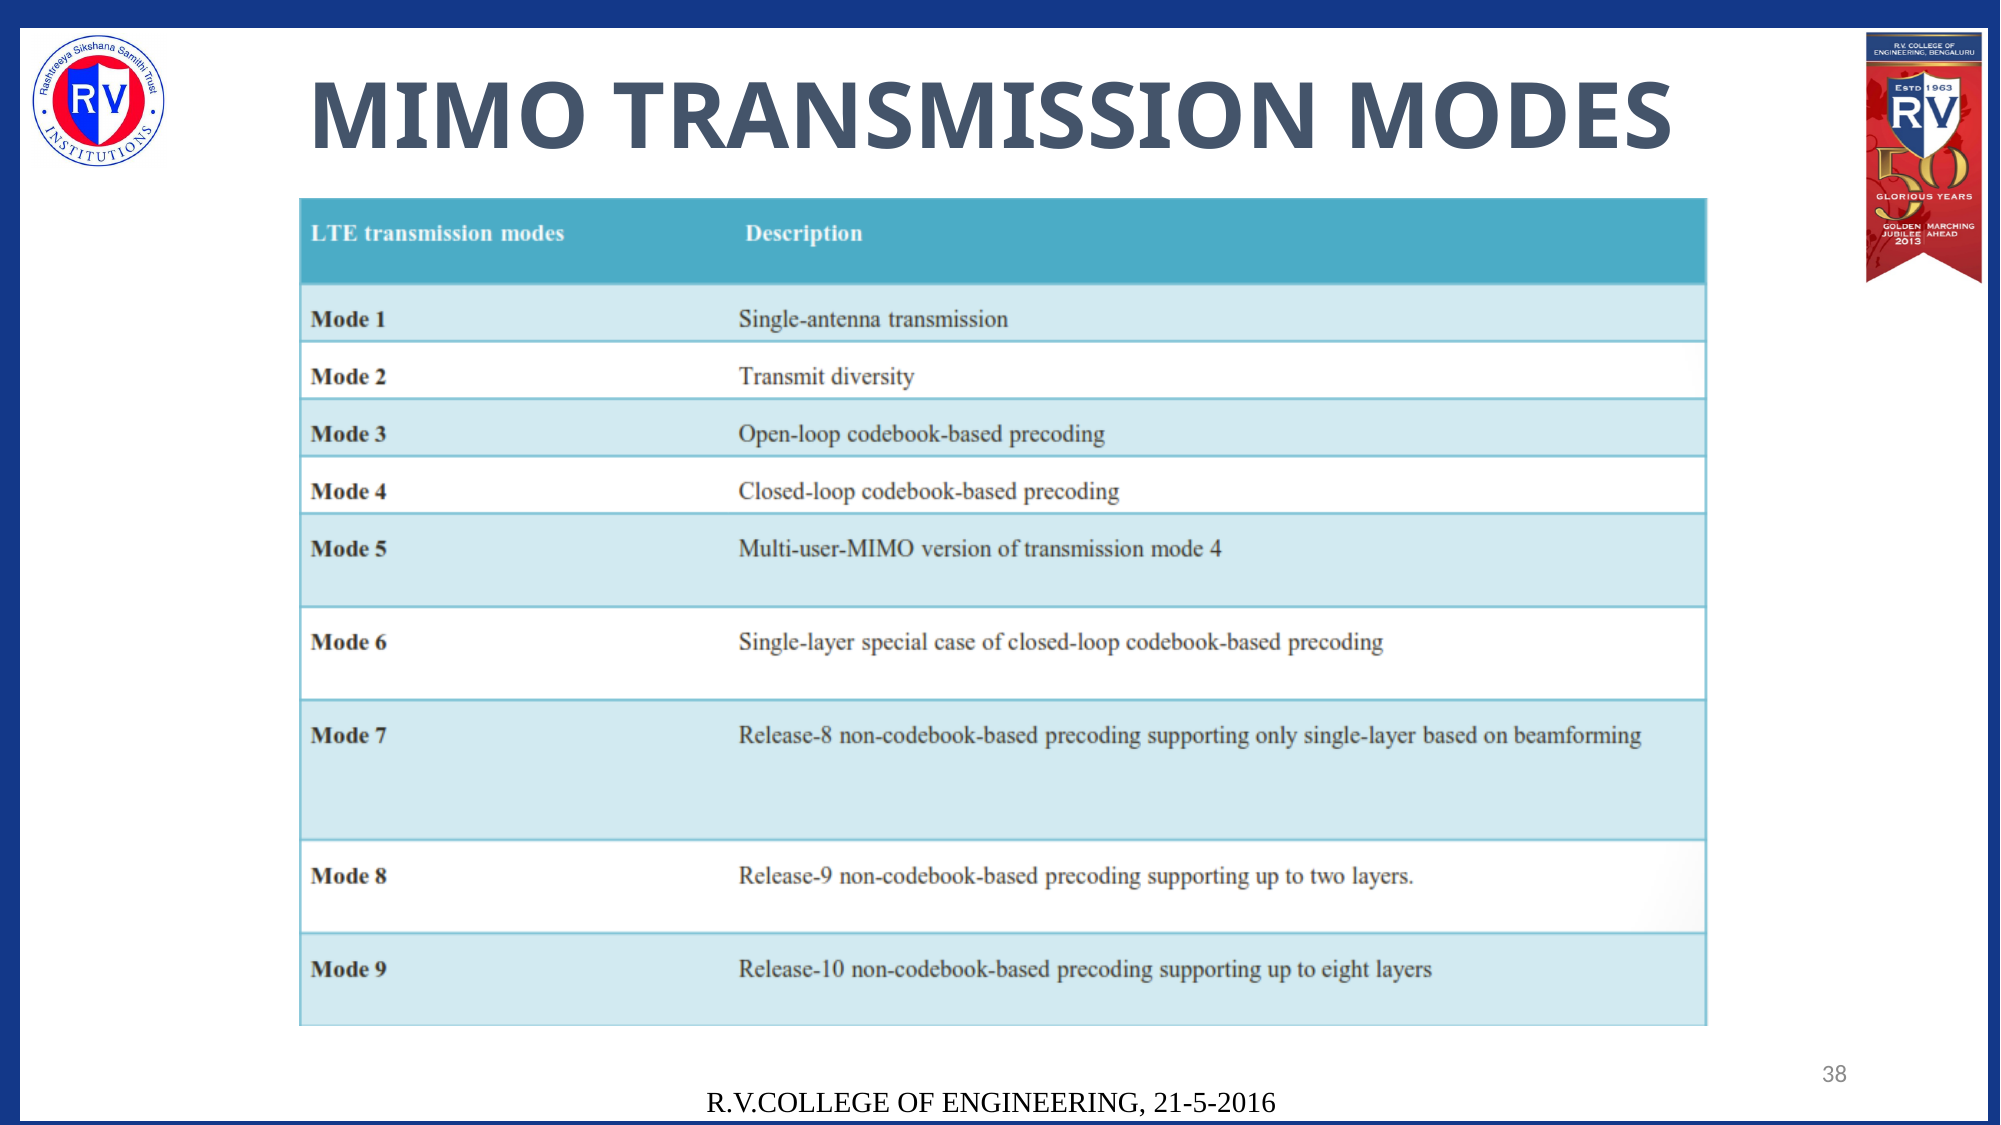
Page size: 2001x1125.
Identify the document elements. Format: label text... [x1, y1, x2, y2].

text_box R.V.COLLEGE OF ENGINEERING, 21-5-2016 [691, 1075, 1487, 1125]
picture [1862, 29, 1987, 296]
picture [31, 33, 167, 168]
picture [299, 198, 1709, 1026]
slide_number 38 [1412, 1042, 1863, 1103]
text_box MIMO TRANSMISSION MODES [137, 48, 1846, 279]
text_box [3, 11, 2000, 1125]
